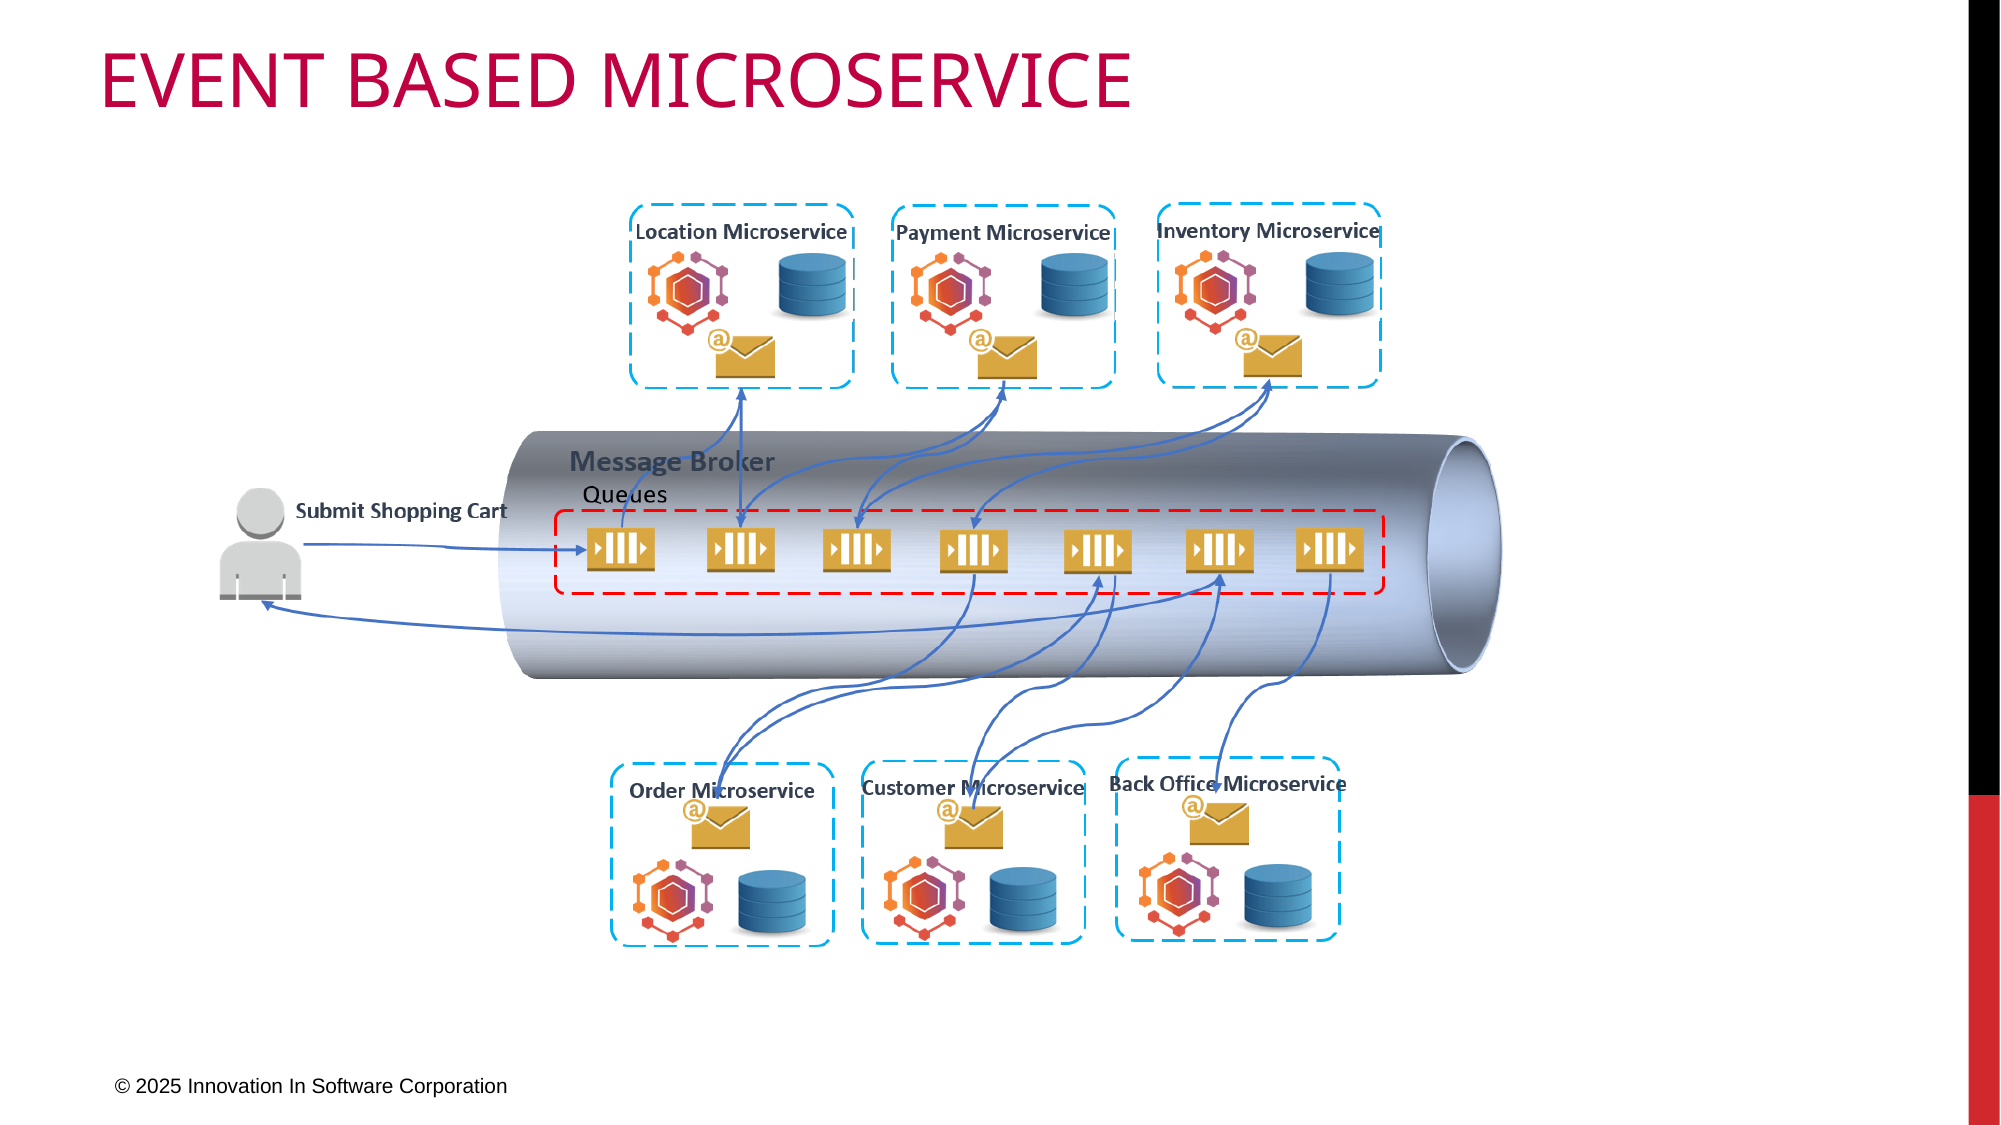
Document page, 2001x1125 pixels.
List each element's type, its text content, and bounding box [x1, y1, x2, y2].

footer © 2025 Innovation In Software Corporation [99, 1065, 850, 1112]
title Event Based Microservice [98, 0, 1923, 186]
picture [218, 201, 1519, 947]
